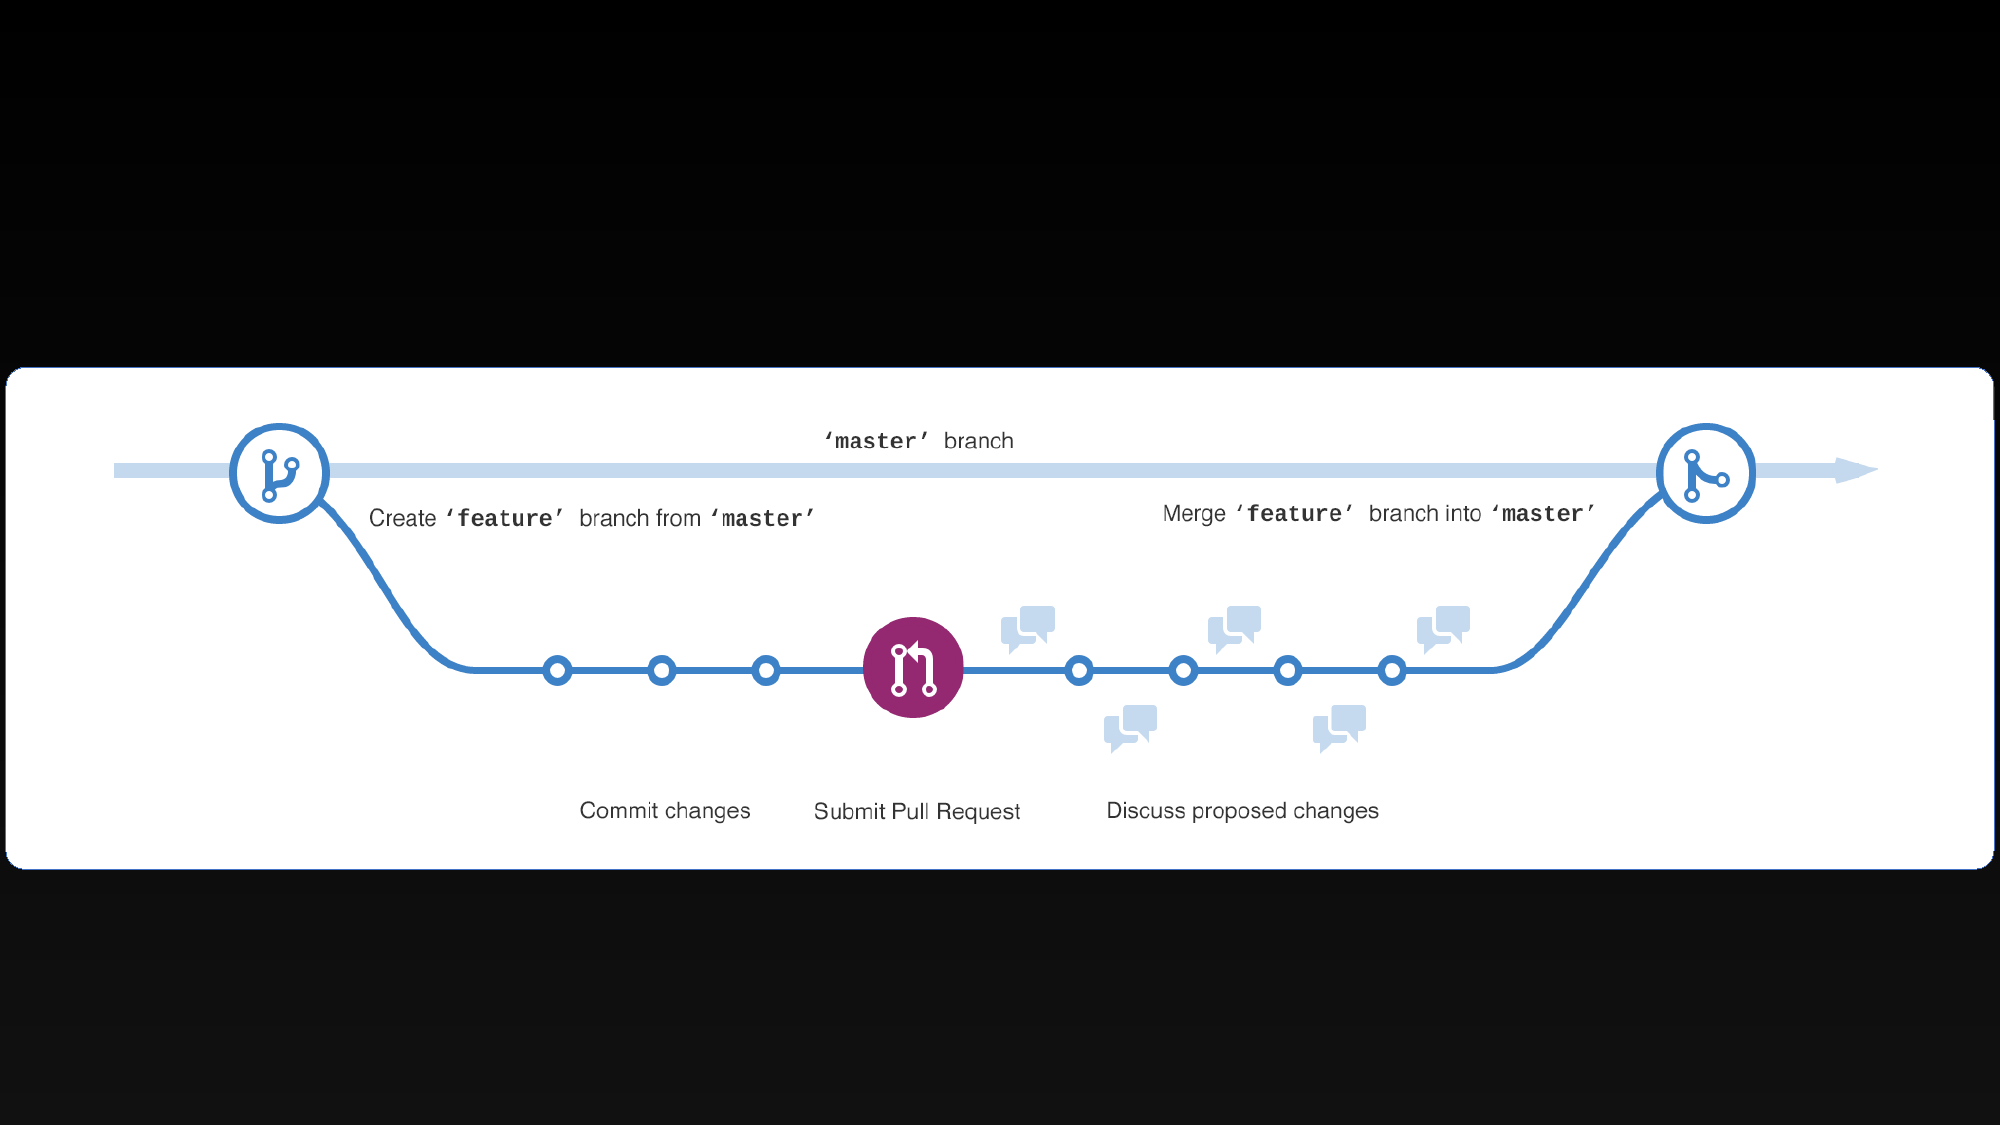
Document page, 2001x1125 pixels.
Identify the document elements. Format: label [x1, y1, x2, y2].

picture [5, 367, 1995, 870]
